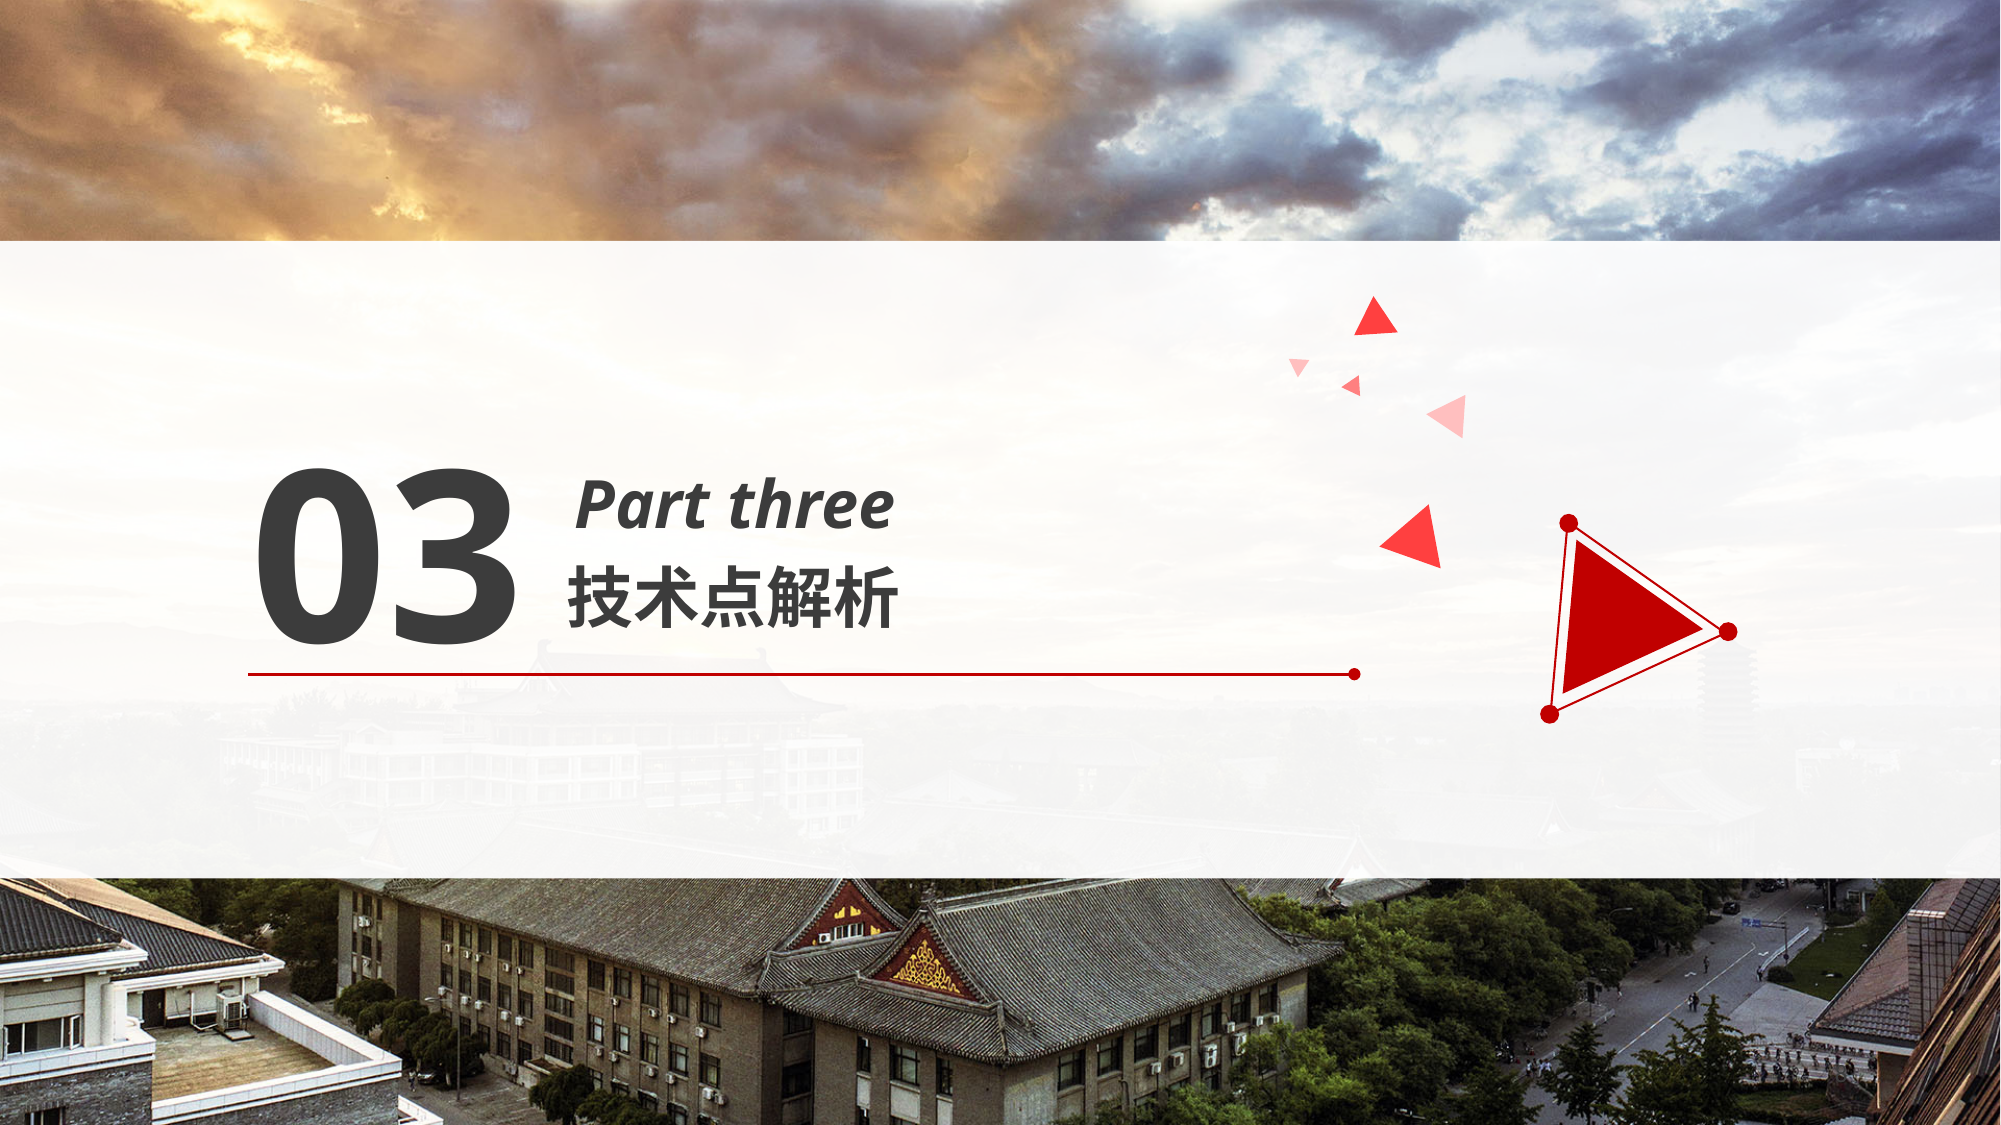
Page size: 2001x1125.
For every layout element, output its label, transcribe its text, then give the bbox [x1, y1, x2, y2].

picture [0, 0, 2001, 1125]
text_box [1718, 622, 1738, 642]
text_box [0, 240, 2000, 879]
text_box 03 [252, 417, 523, 673]
text_box [1379, 504, 1441, 569]
text_box Part three [559, 454, 912, 550]
text_box [1551, 528, 1719, 710]
text_box 技术点解析 [551, 548, 1073, 644]
slide_number 8 [1412, 1042, 1863, 1103]
text_box [1559, 513, 1579, 533]
text_box [1341, 375, 1361, 397]
text_box [1426, 394, 1466, 439]
text_box [1288, 358, 1310, 378]
text_box [1354, 296, 1398, 336]
text_box [1540, 704, 1560, 724]
